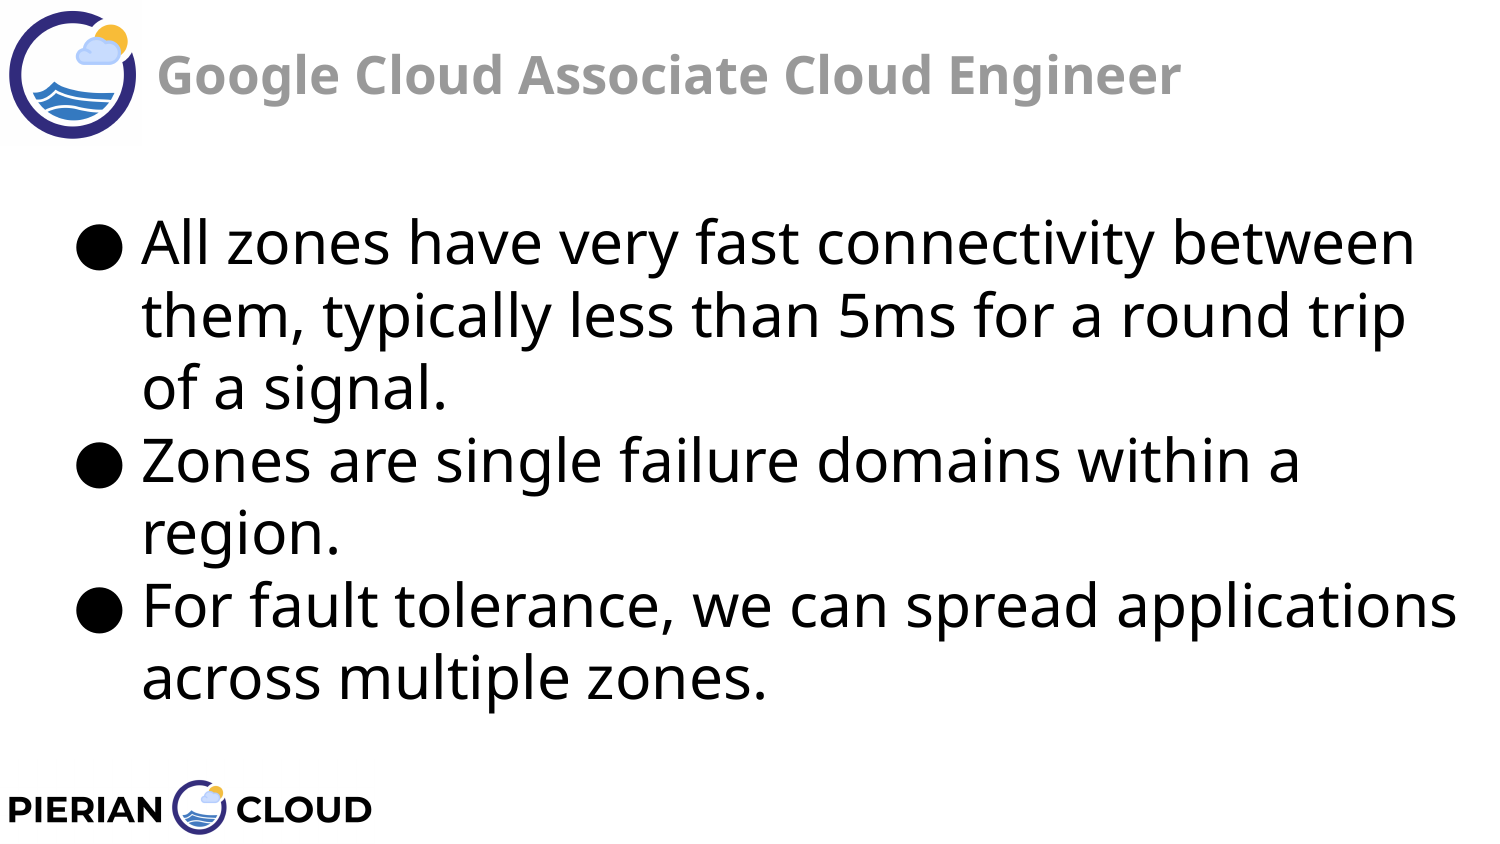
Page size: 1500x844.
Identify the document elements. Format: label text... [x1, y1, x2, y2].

title Google Cloud Associate Cloud Engineer [146, 25, 1420, 120]
picture [0, 0, 142, 146]
picture [0, 758, 375, 844]
subtitle All zones have very fast connectivity between them, typically less than 5ms for a round trip of a signal. Zones are single failure domains within a region. For fault tolerance, we can spread applications across multiple zones. [51, 189, 1476, 750]
